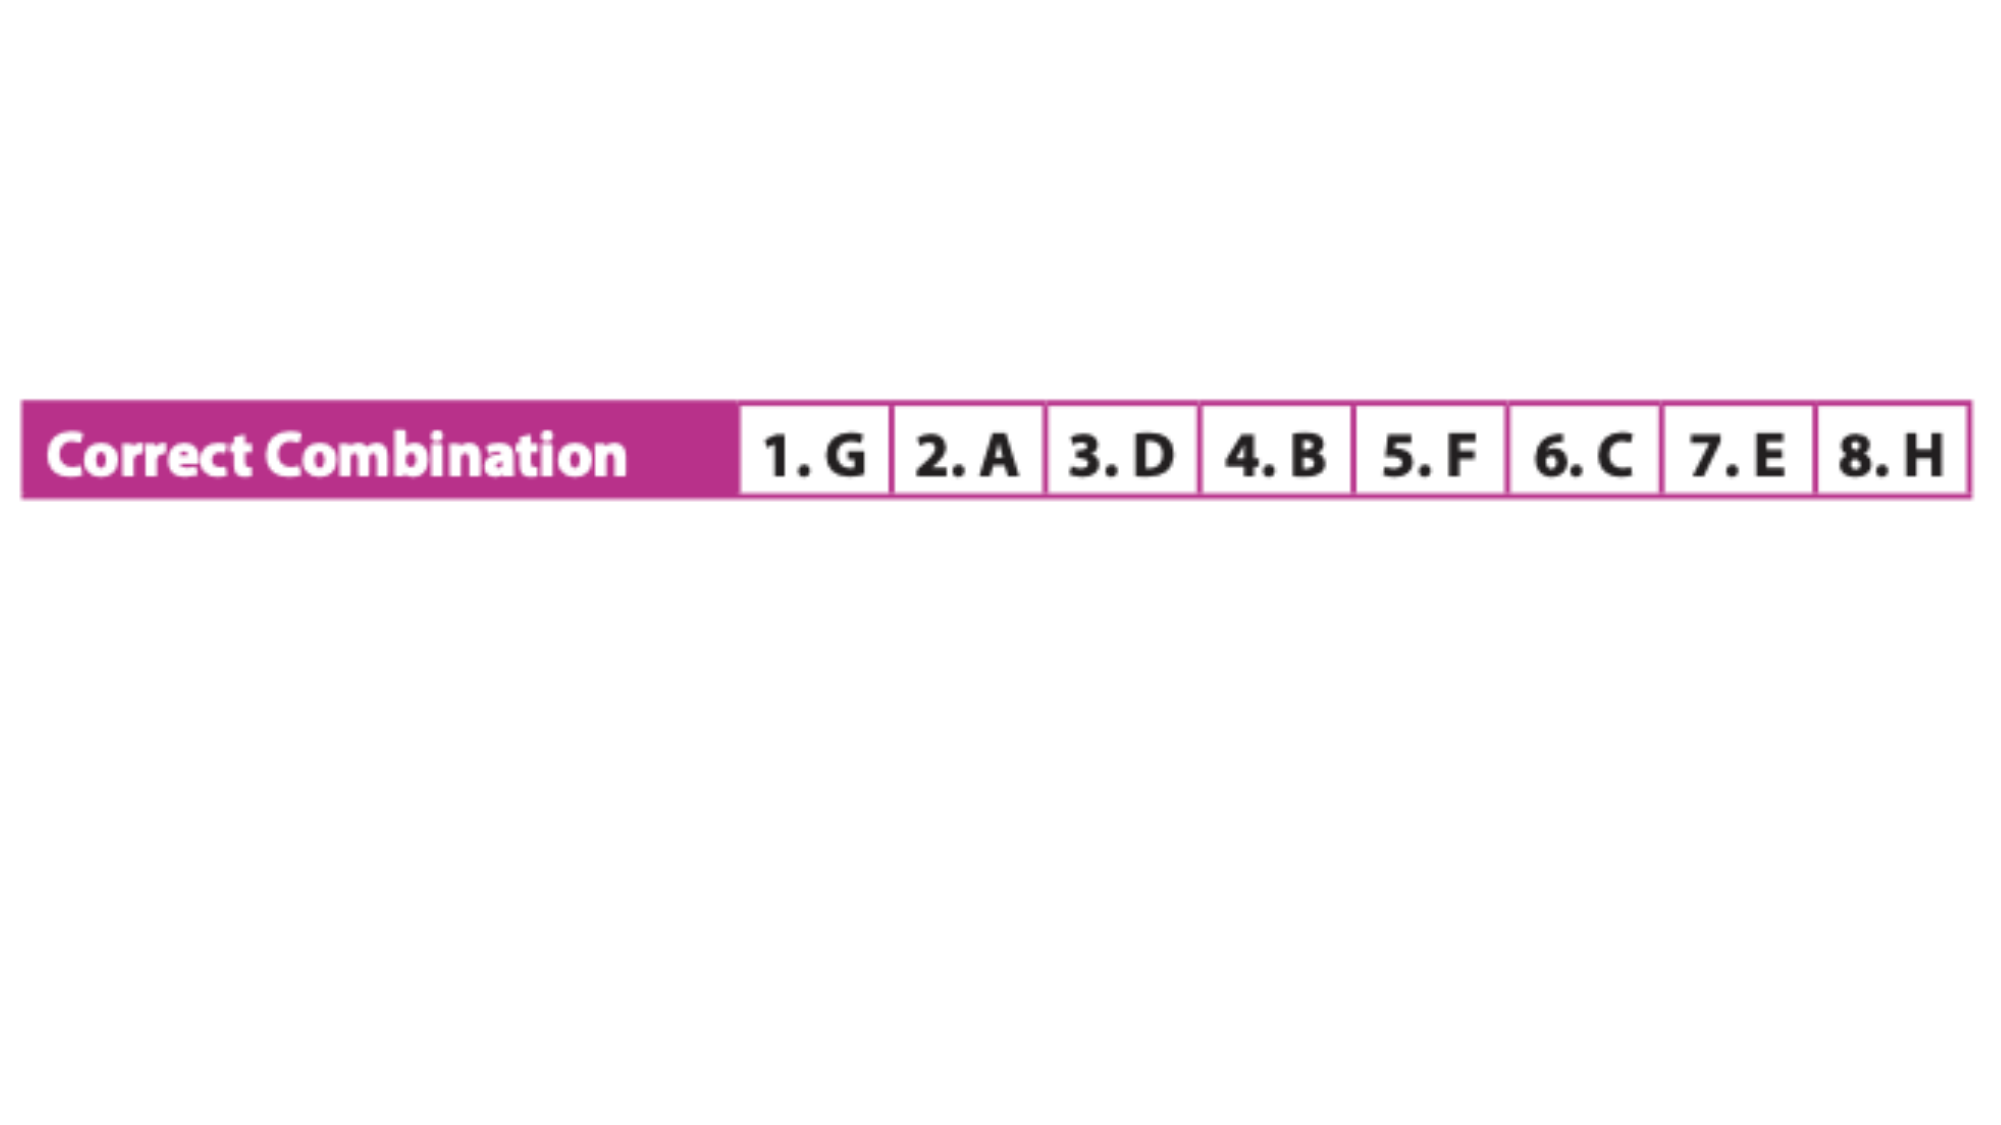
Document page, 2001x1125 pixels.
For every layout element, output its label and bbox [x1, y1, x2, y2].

picture [14, 388, 1989, 529]
